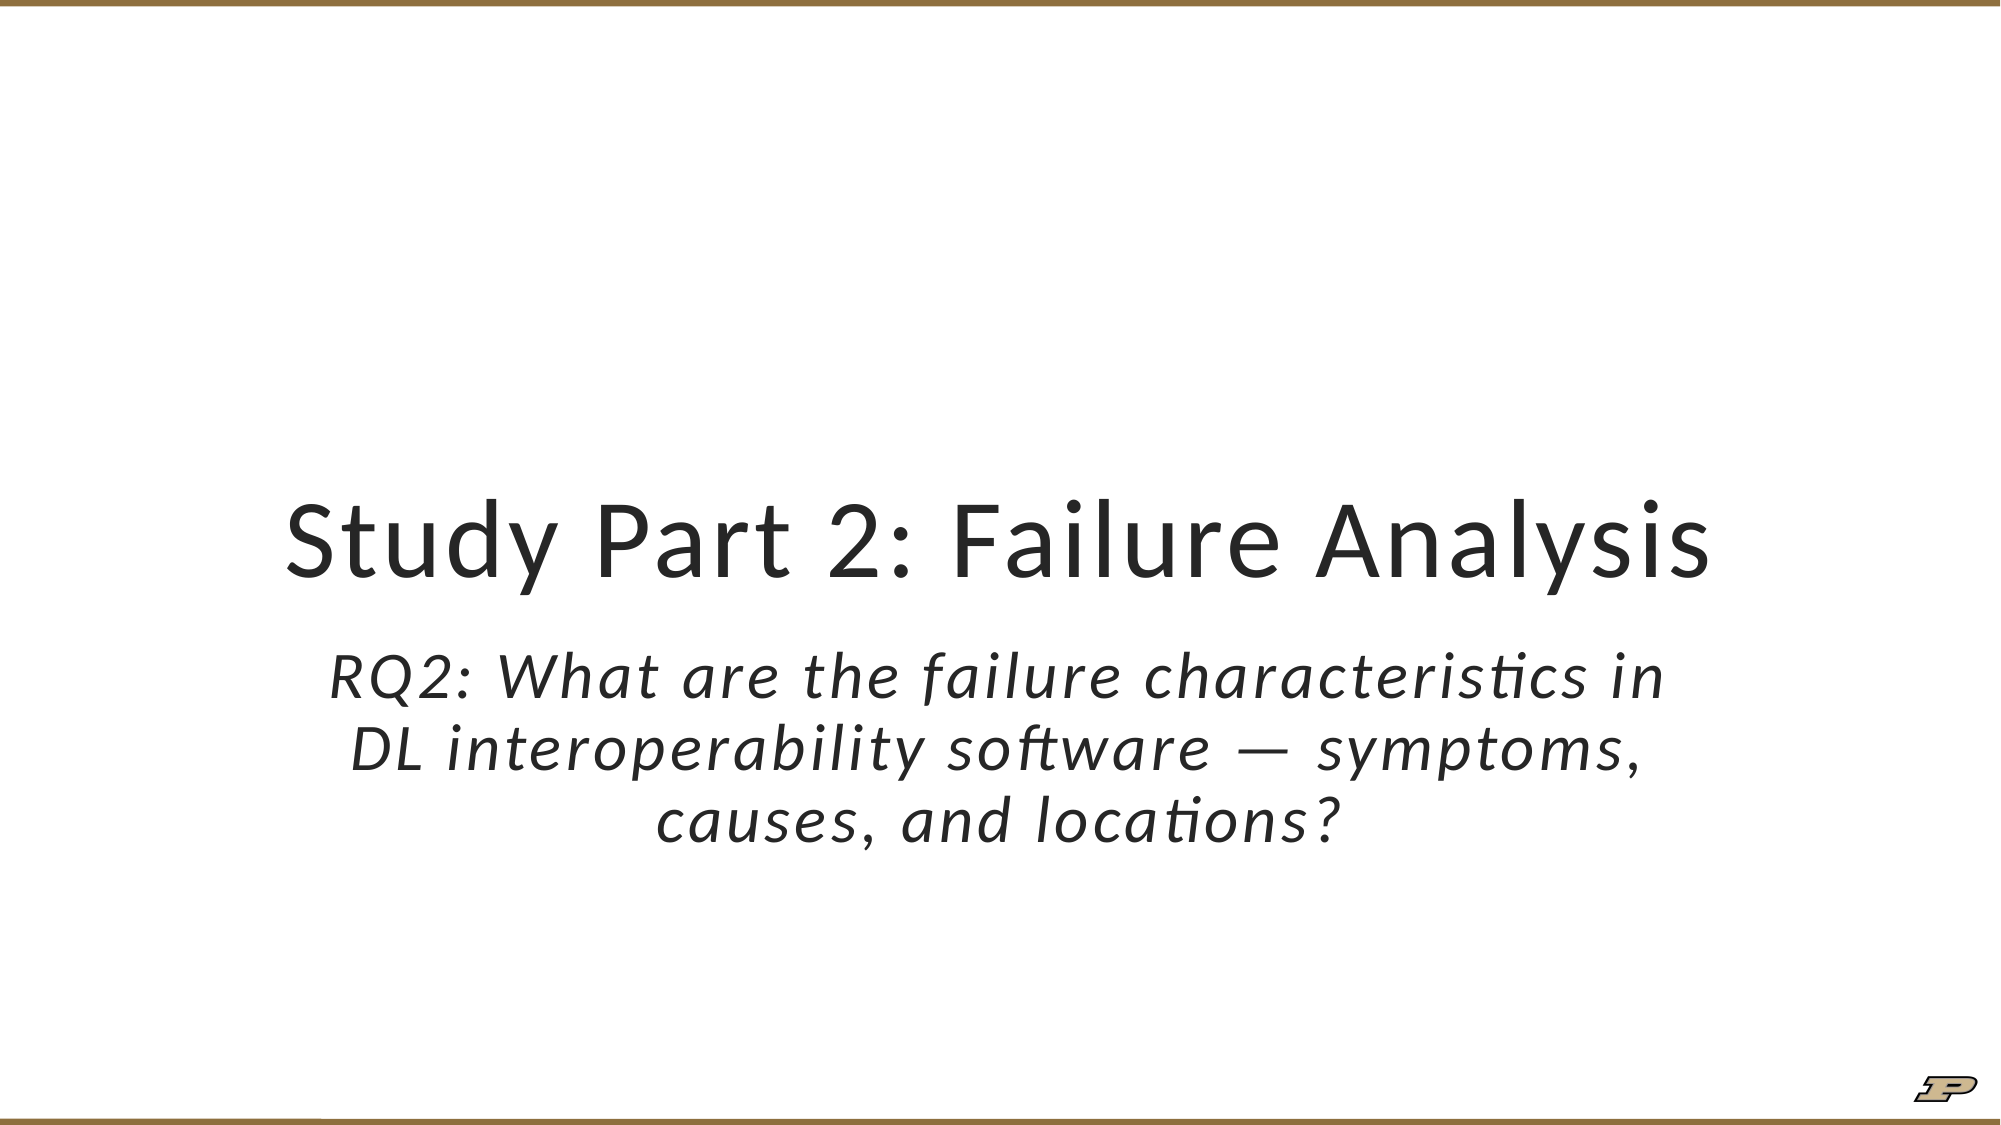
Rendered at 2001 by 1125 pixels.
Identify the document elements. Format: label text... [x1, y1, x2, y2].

picture [1913, 1076, 1978, 1102]
title Study Part 2: Failure Analysis [147, 448, 1853, 677]
text_box RQ2: What are the failure characteristics in DL interoperability software — symptoms, causes, and locations? [293, 611, 1707, 800]
